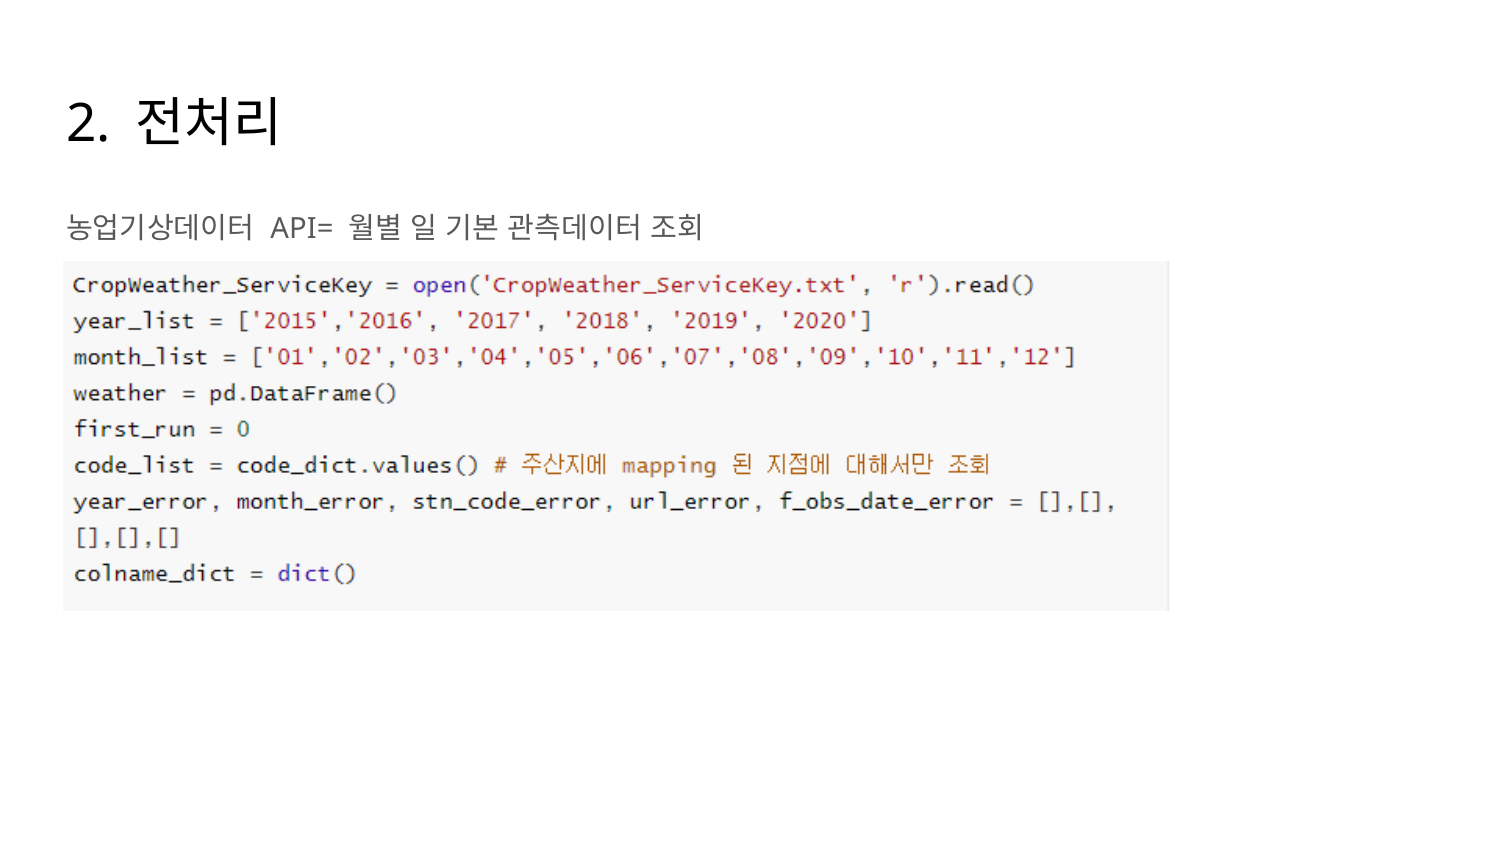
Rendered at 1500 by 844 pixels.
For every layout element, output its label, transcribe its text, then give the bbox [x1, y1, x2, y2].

picture [62, 261, 1175, 611]
title 2. 전처리 [51, 72, 1449, 167]
list 농업기상데이터 API= 월별 일 기본 관측데이터 조회 [51, 189, 1449, 750]
